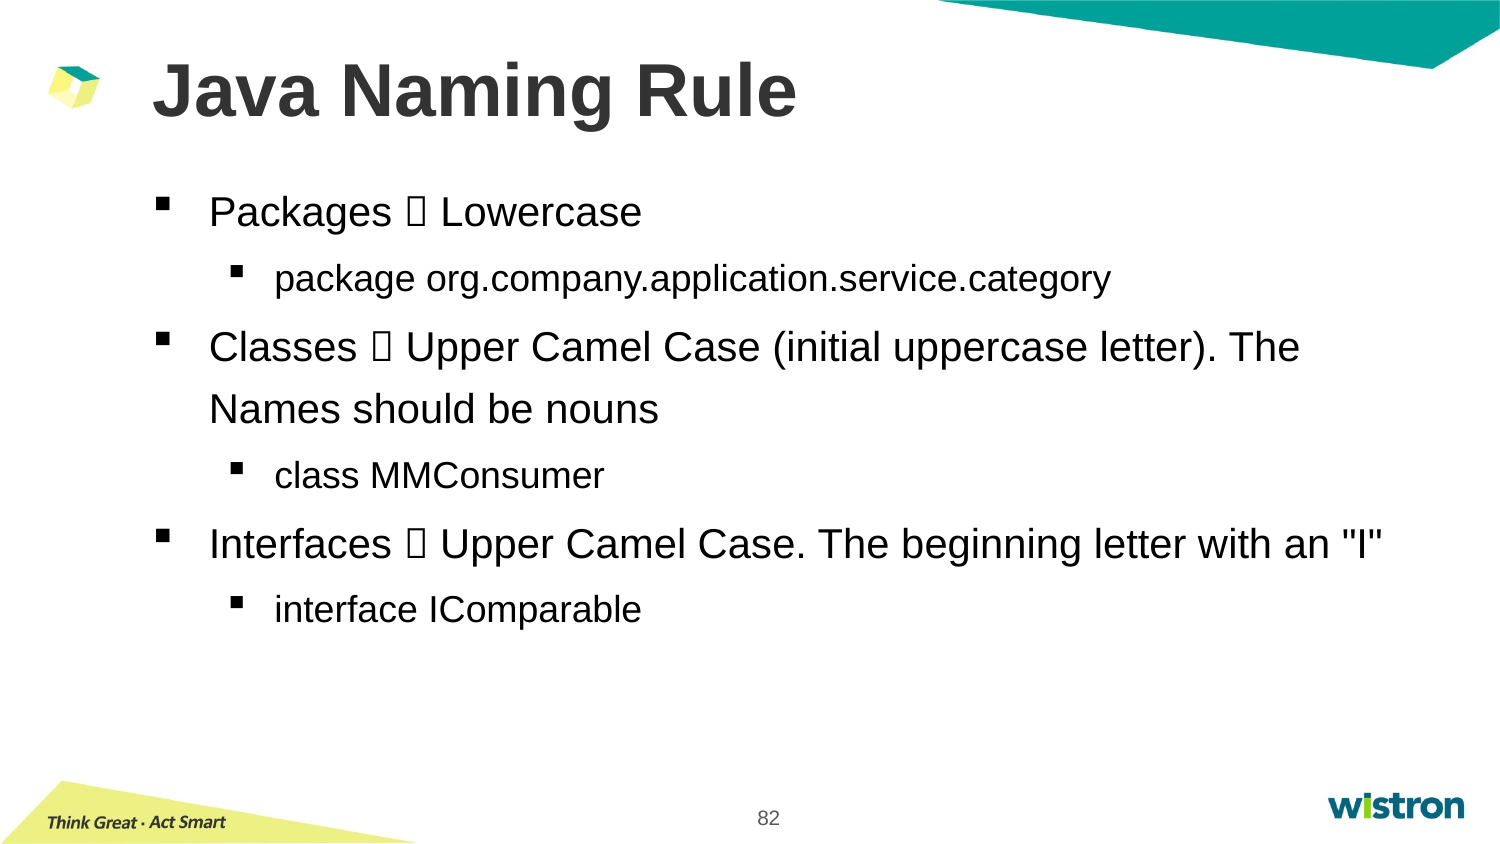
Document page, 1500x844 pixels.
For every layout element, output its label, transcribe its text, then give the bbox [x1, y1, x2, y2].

list Packages  Lowercase package org.company.application.service.category Classes  Upper Camel Case (initial uppercase letter). The Names should be nouns class MMConsumer Interfaces  Upper Camel Case. The beginning letter with an "I" interface IComparable [137, 165, 1450, 722]
picture [0, 0, 1500, 844]
slide_number 82 [724, 796, 813, 844]
title Java Naming Rule [137, 34, 1438, 141]
